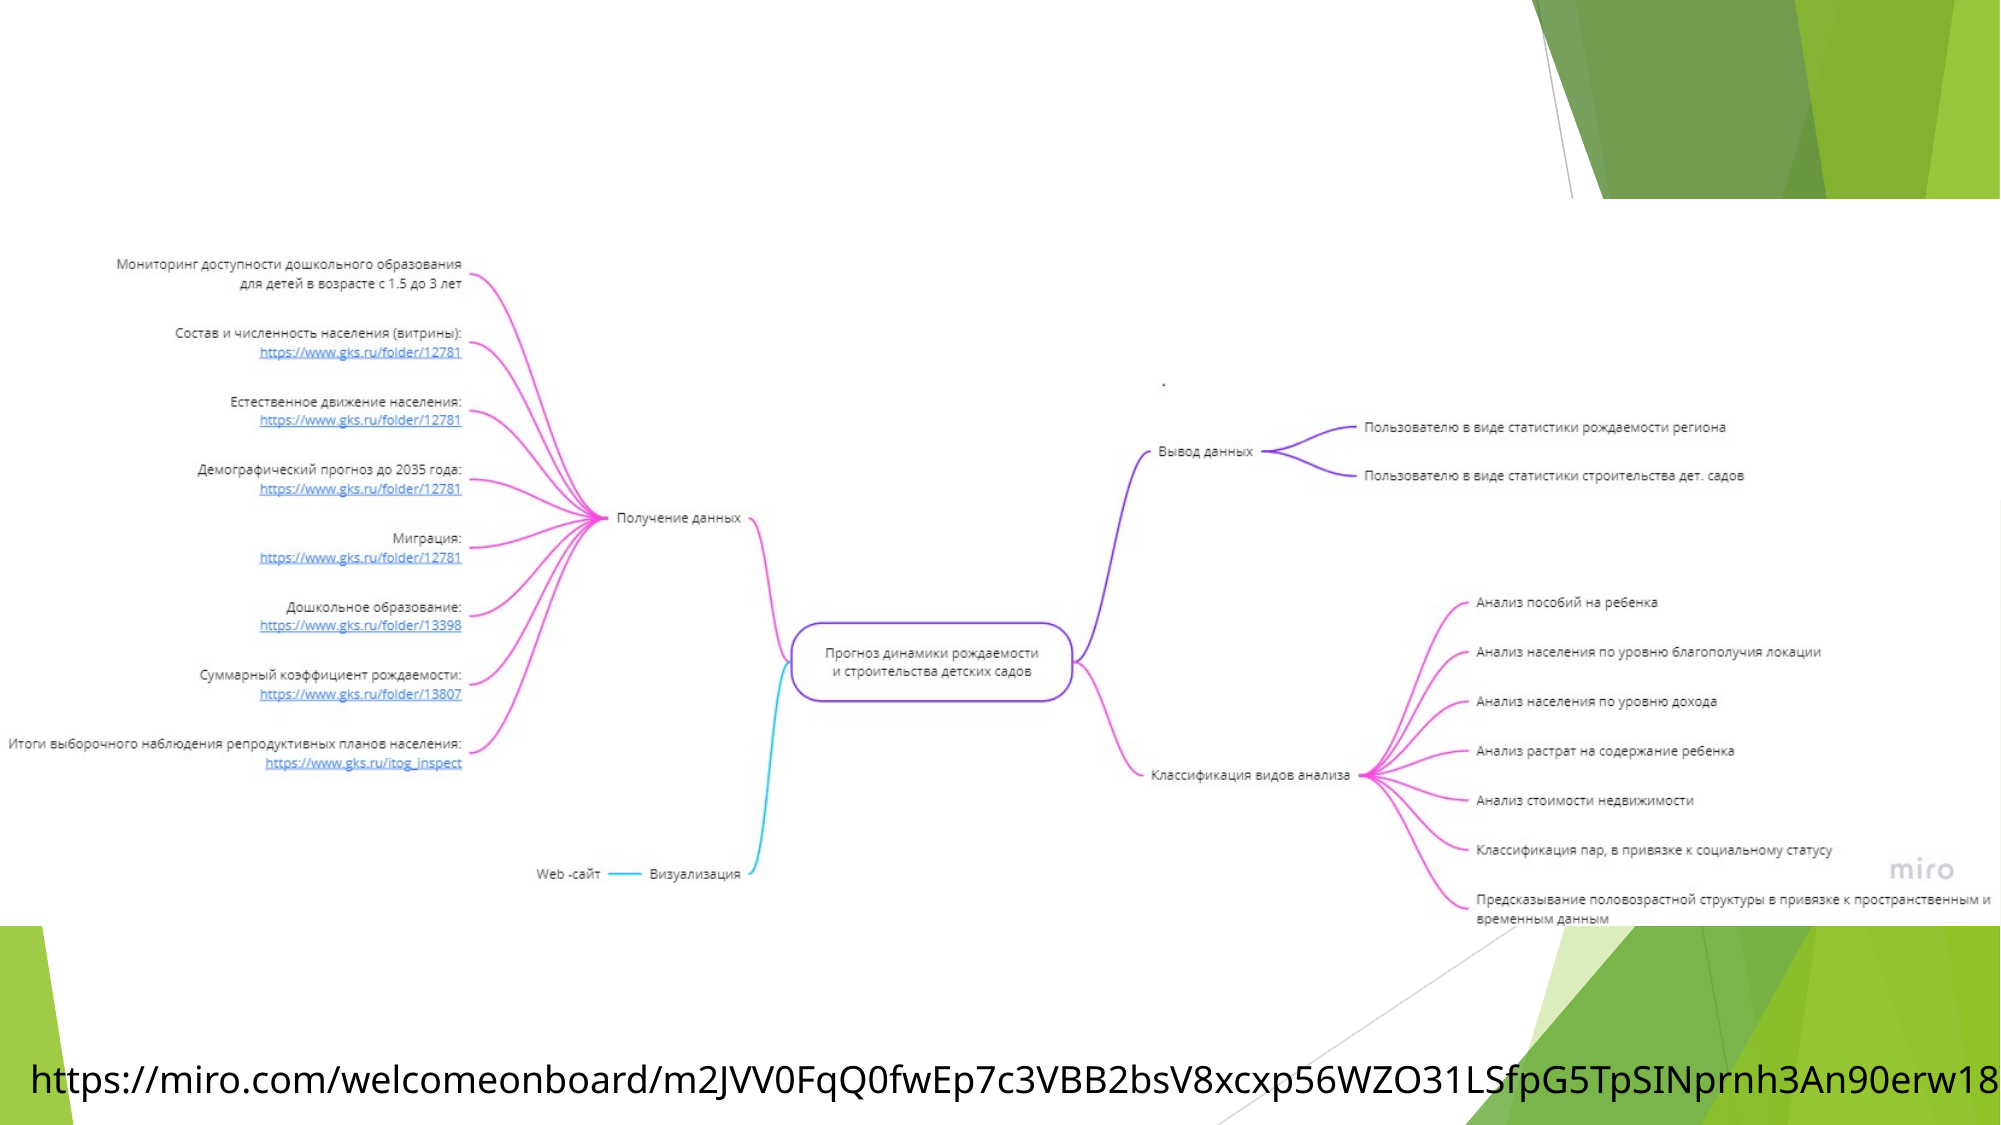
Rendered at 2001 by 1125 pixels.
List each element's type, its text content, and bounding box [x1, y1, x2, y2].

text_box https://miro.com/welcomeonboard/m2JVV0FqQ0fwEp7c3VBB2bsV8xcxp56WZO31LSfpG5TpSINprnh3An90erw18V0O [22, 1048, 2000, 1125]
picture [0, 199, 2000, 926]
